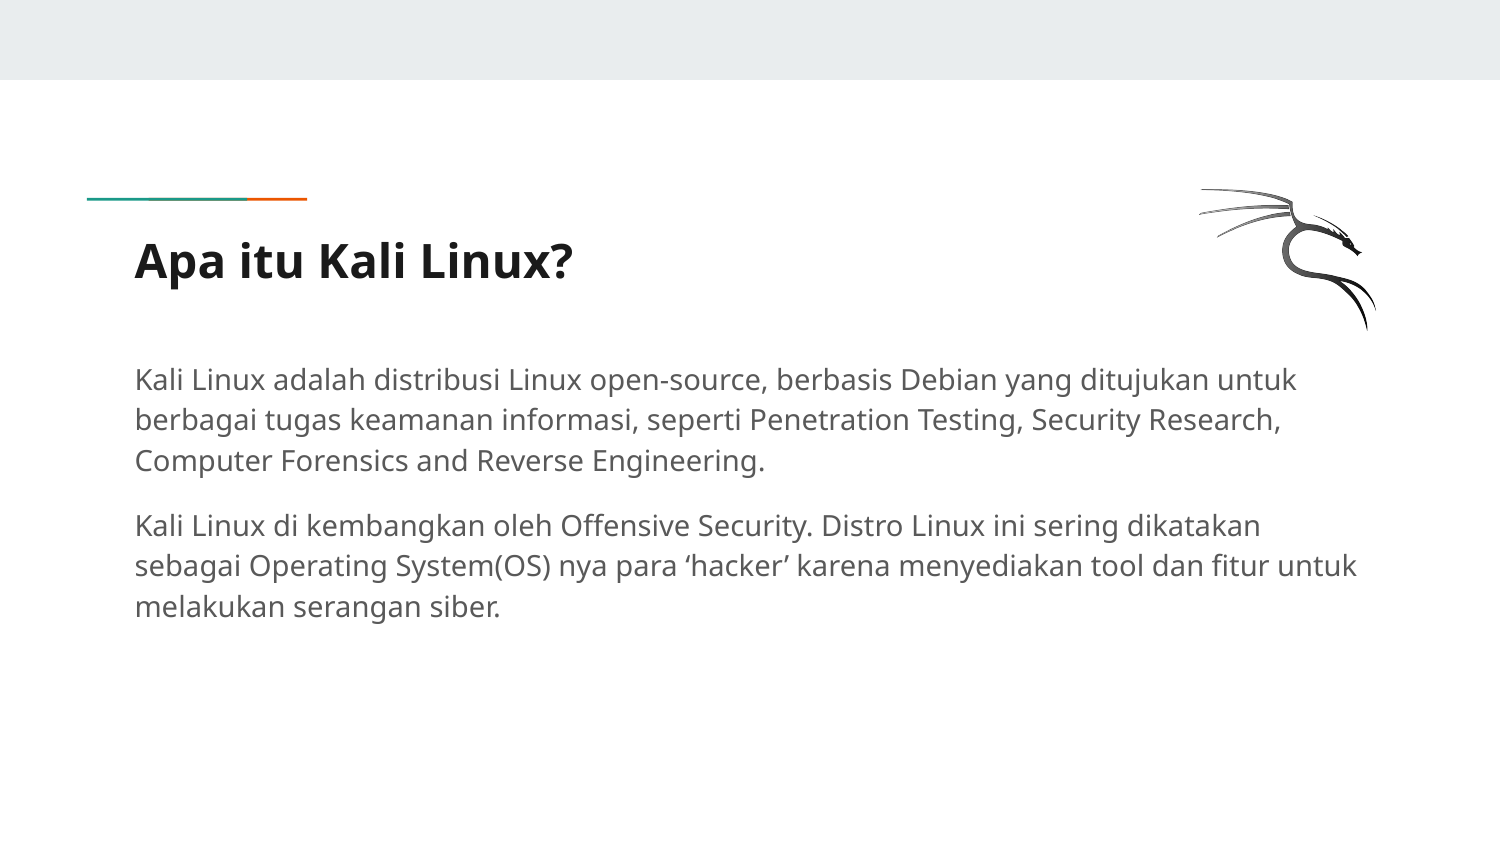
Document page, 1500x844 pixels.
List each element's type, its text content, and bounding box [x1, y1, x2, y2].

picture [1194, 184, 1382, 336]
list Kali Linux adalah distribusi Linux open-source, berbasis Debian yang ditujukan untuk berbagai tugas keamanan informasi, seperti Penetration Testing, Security Research, Computer Forensics and Reverse Engineering. Kali Linux di kembangkan oleh Offensive Security. Distro Linux ini sering dikatakan sebagai Operating System(OS) nya para ‘hacker’ karena menyediakan tool dan fitur untuk melakukan serangan siber. [119, 341, 1381, 712]
title Apa itu Kali Linux? [119, 216, 1189, 305]
